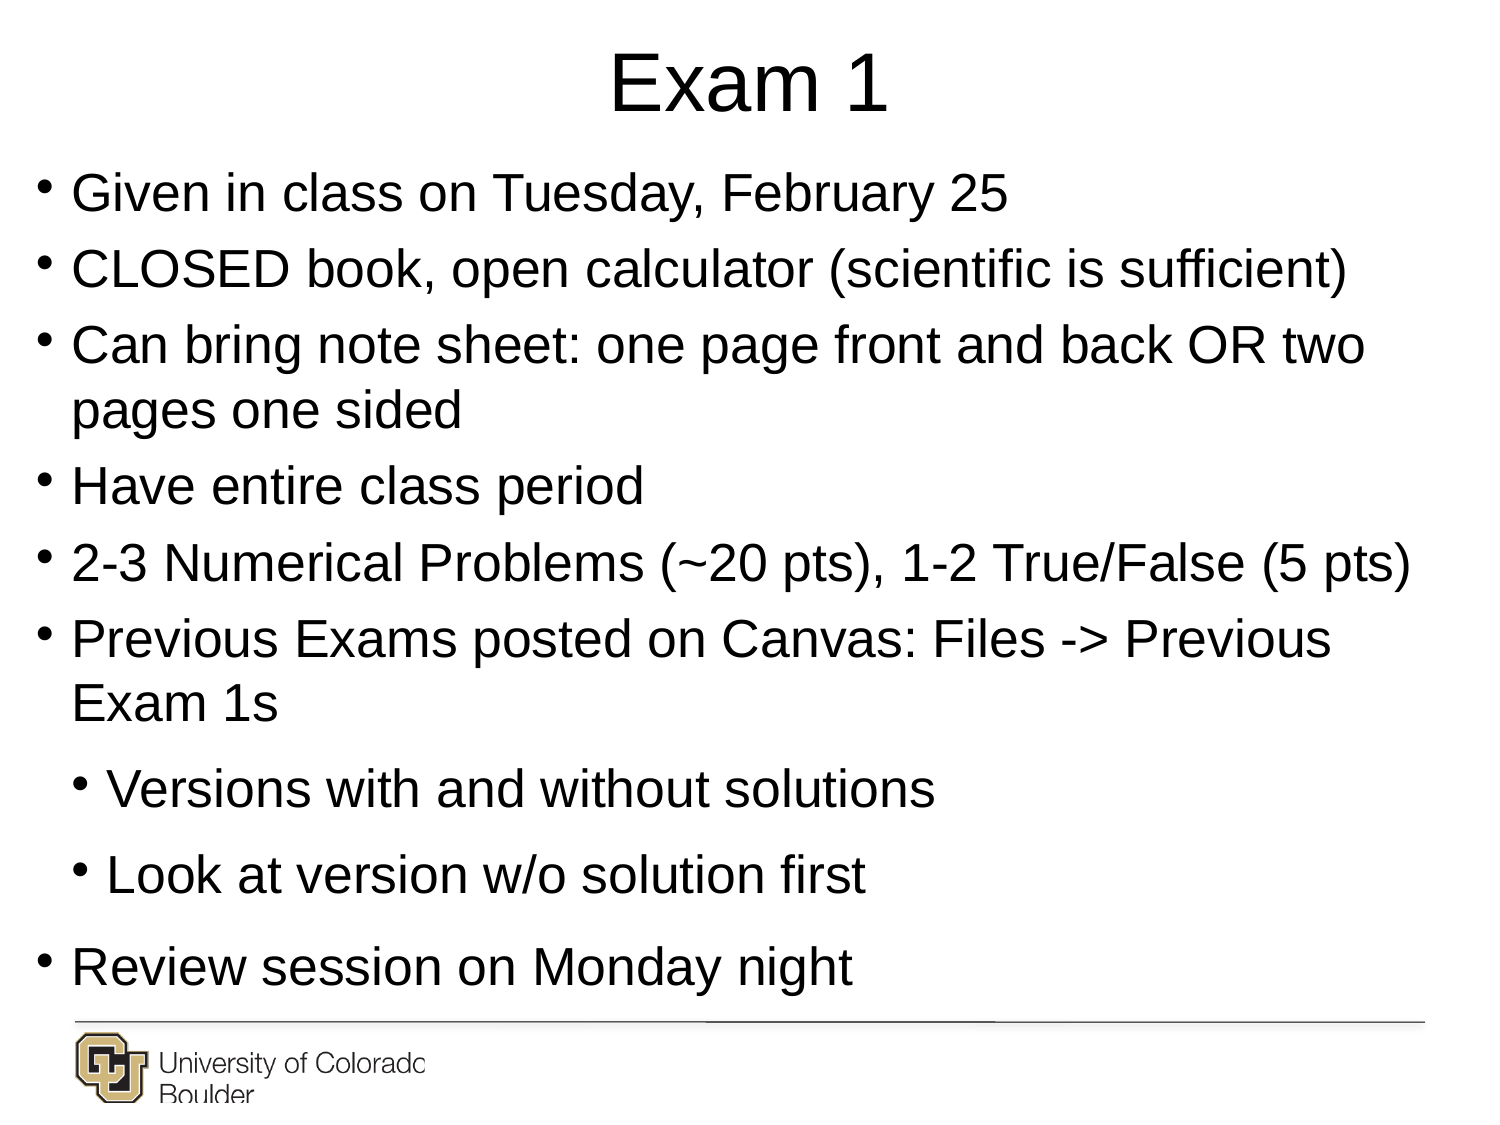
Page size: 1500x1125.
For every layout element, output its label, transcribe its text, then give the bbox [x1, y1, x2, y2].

list Given in class on Tuesday, February 25 CLOSED book, open calculator (scientific is sufficient) Can bring note sheet: one page front and back OR two pages one sided Have entire class period 2-3 Numerical Problems (~20 pts), 1-2 True/False (5 pts) Previous Exams posted on Canvas: Files -> Previous Exam 1s Versions with and without solutions Look at version w/o solution first Review session on Monday night [21, 149, 1473, 1016]
title Exam 1 [75, 18, 1425, 139]
